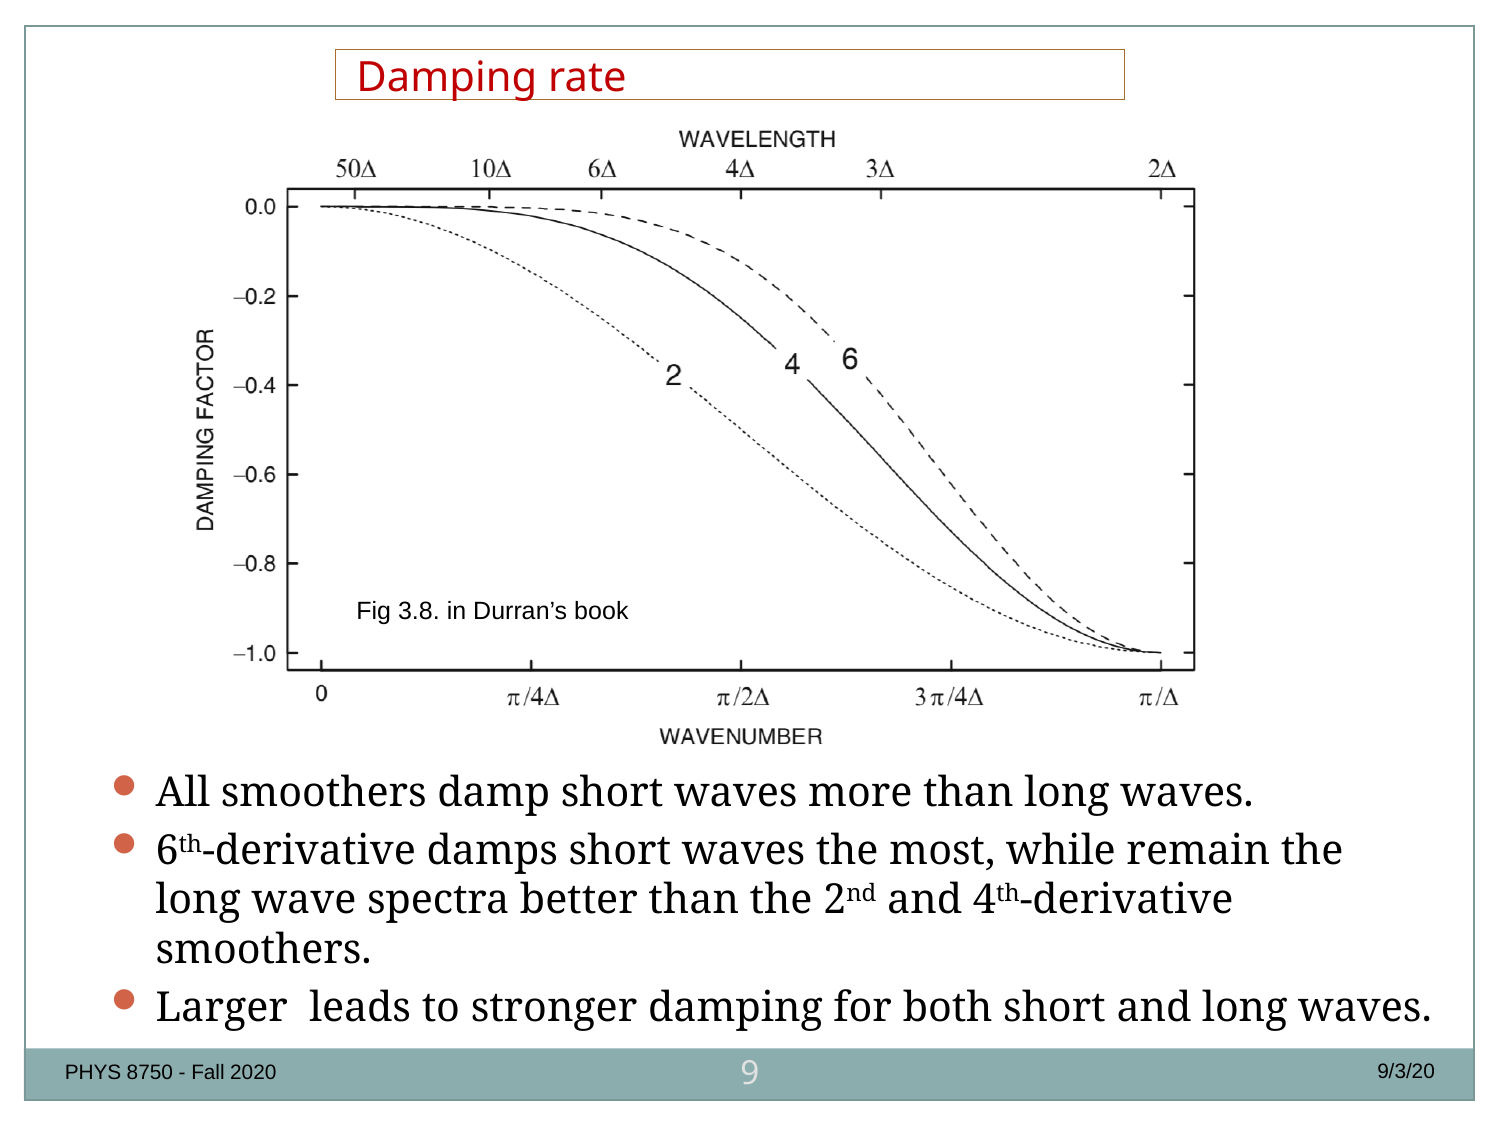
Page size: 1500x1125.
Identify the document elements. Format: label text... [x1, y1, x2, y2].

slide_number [950, 1050, 1450, 1111]
slide_number 9 [699, 1037, 800, 1110]
picture [185, 109, 1215, 751]
footer PHYS 8750 - Fall 2020 [50, 1051, 638, 1112]
